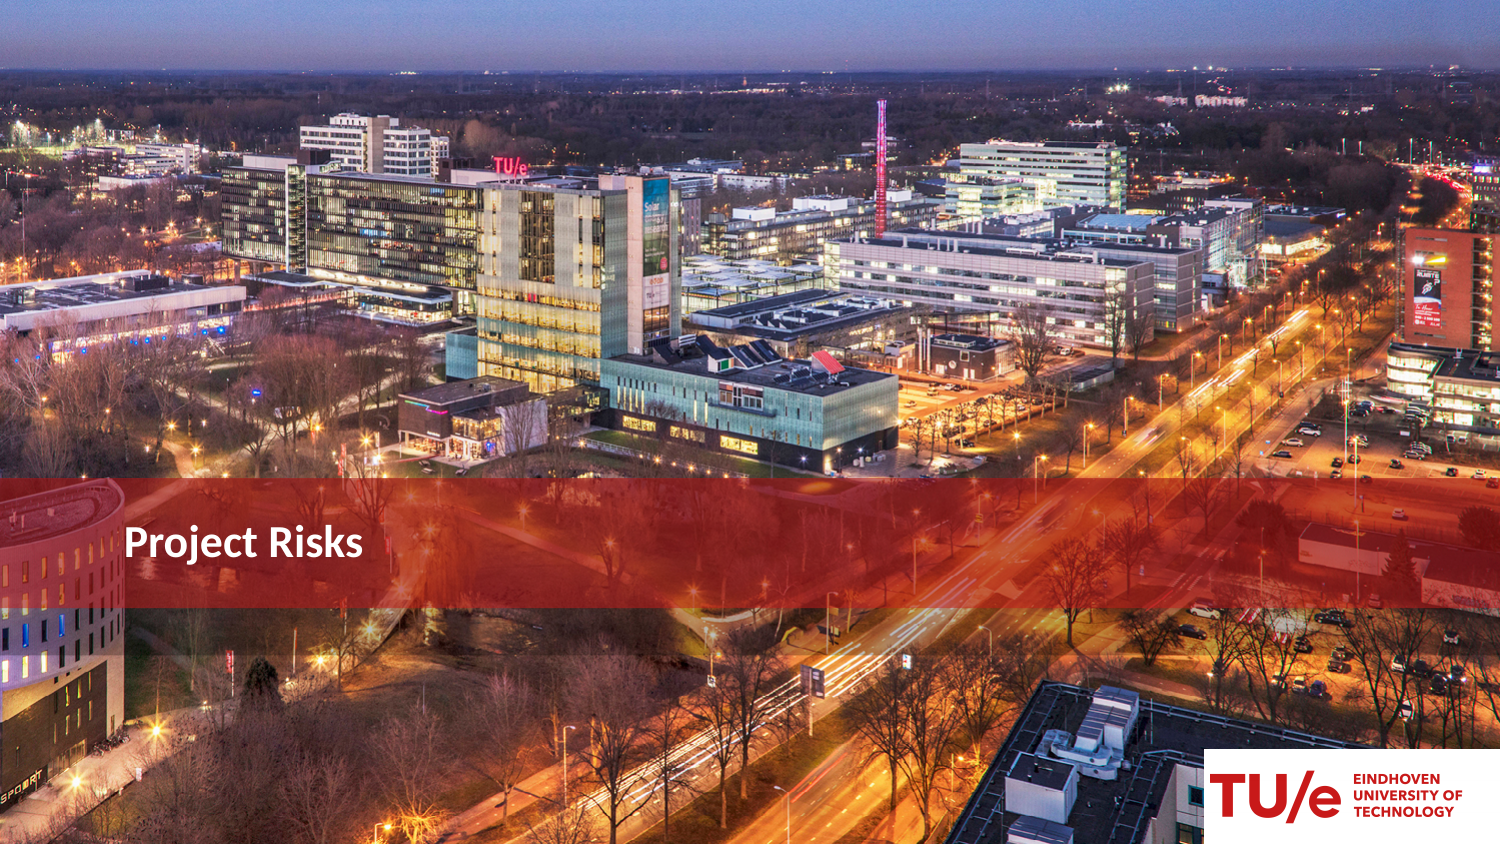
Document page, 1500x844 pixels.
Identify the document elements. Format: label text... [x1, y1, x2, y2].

title Project Risks [0, 478, 1500, 609]
picture [0, 0, 1500, 478]
picture [0, 609, 1500, 844]
